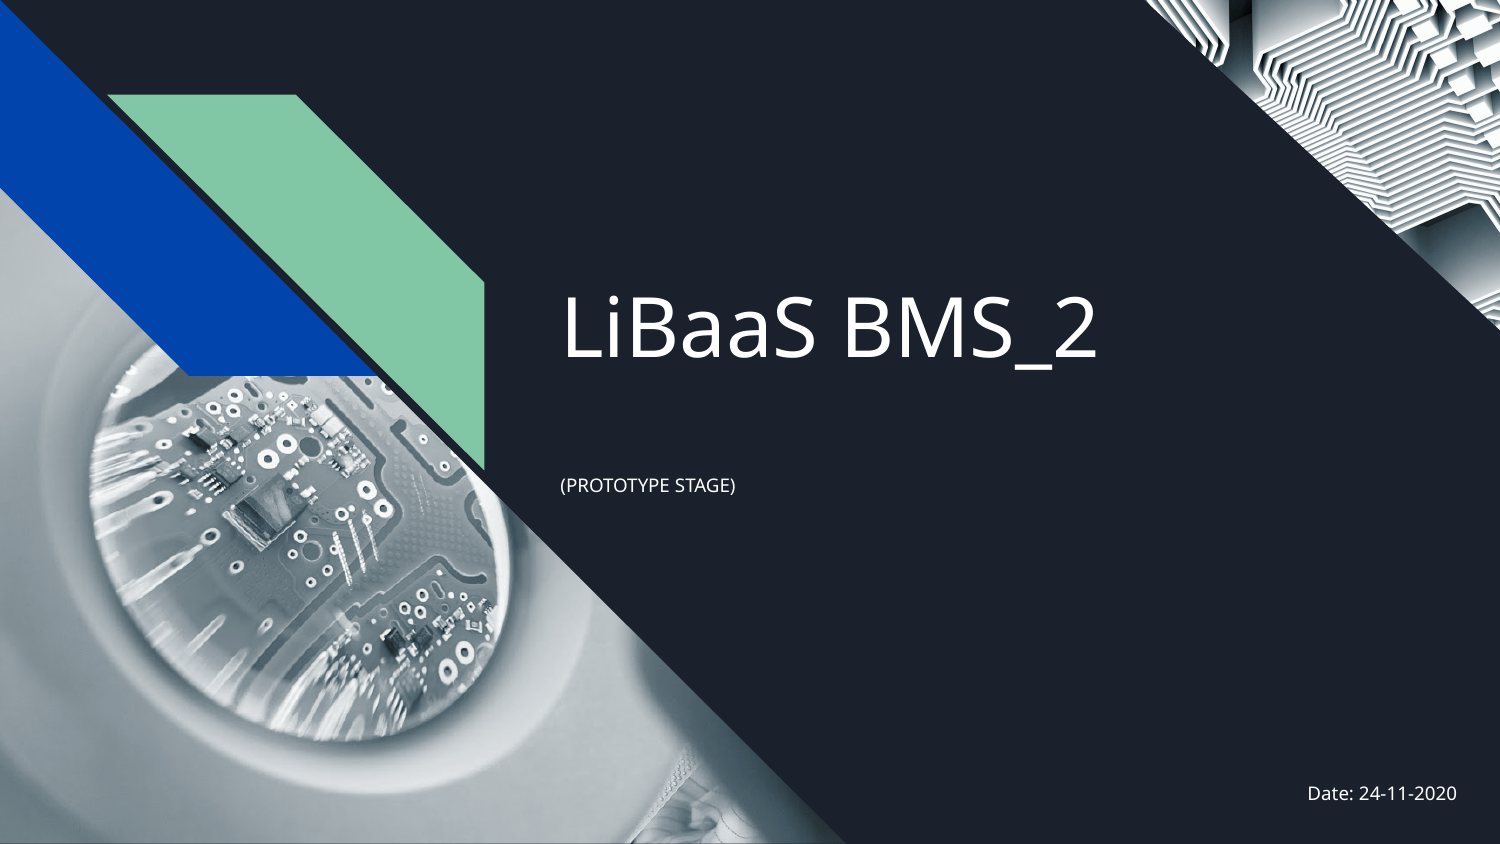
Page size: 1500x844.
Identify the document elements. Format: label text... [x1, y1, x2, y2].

picture [0, 189, 847, 844]
title LiBaaS BMS_2 (PROTOTYPE STAGE) [545, 258, 1404, 518]
picture [1144, 0, 1500, 331]
text_box Date: 24-11-2020 [1268, 762, 1500, 833]
